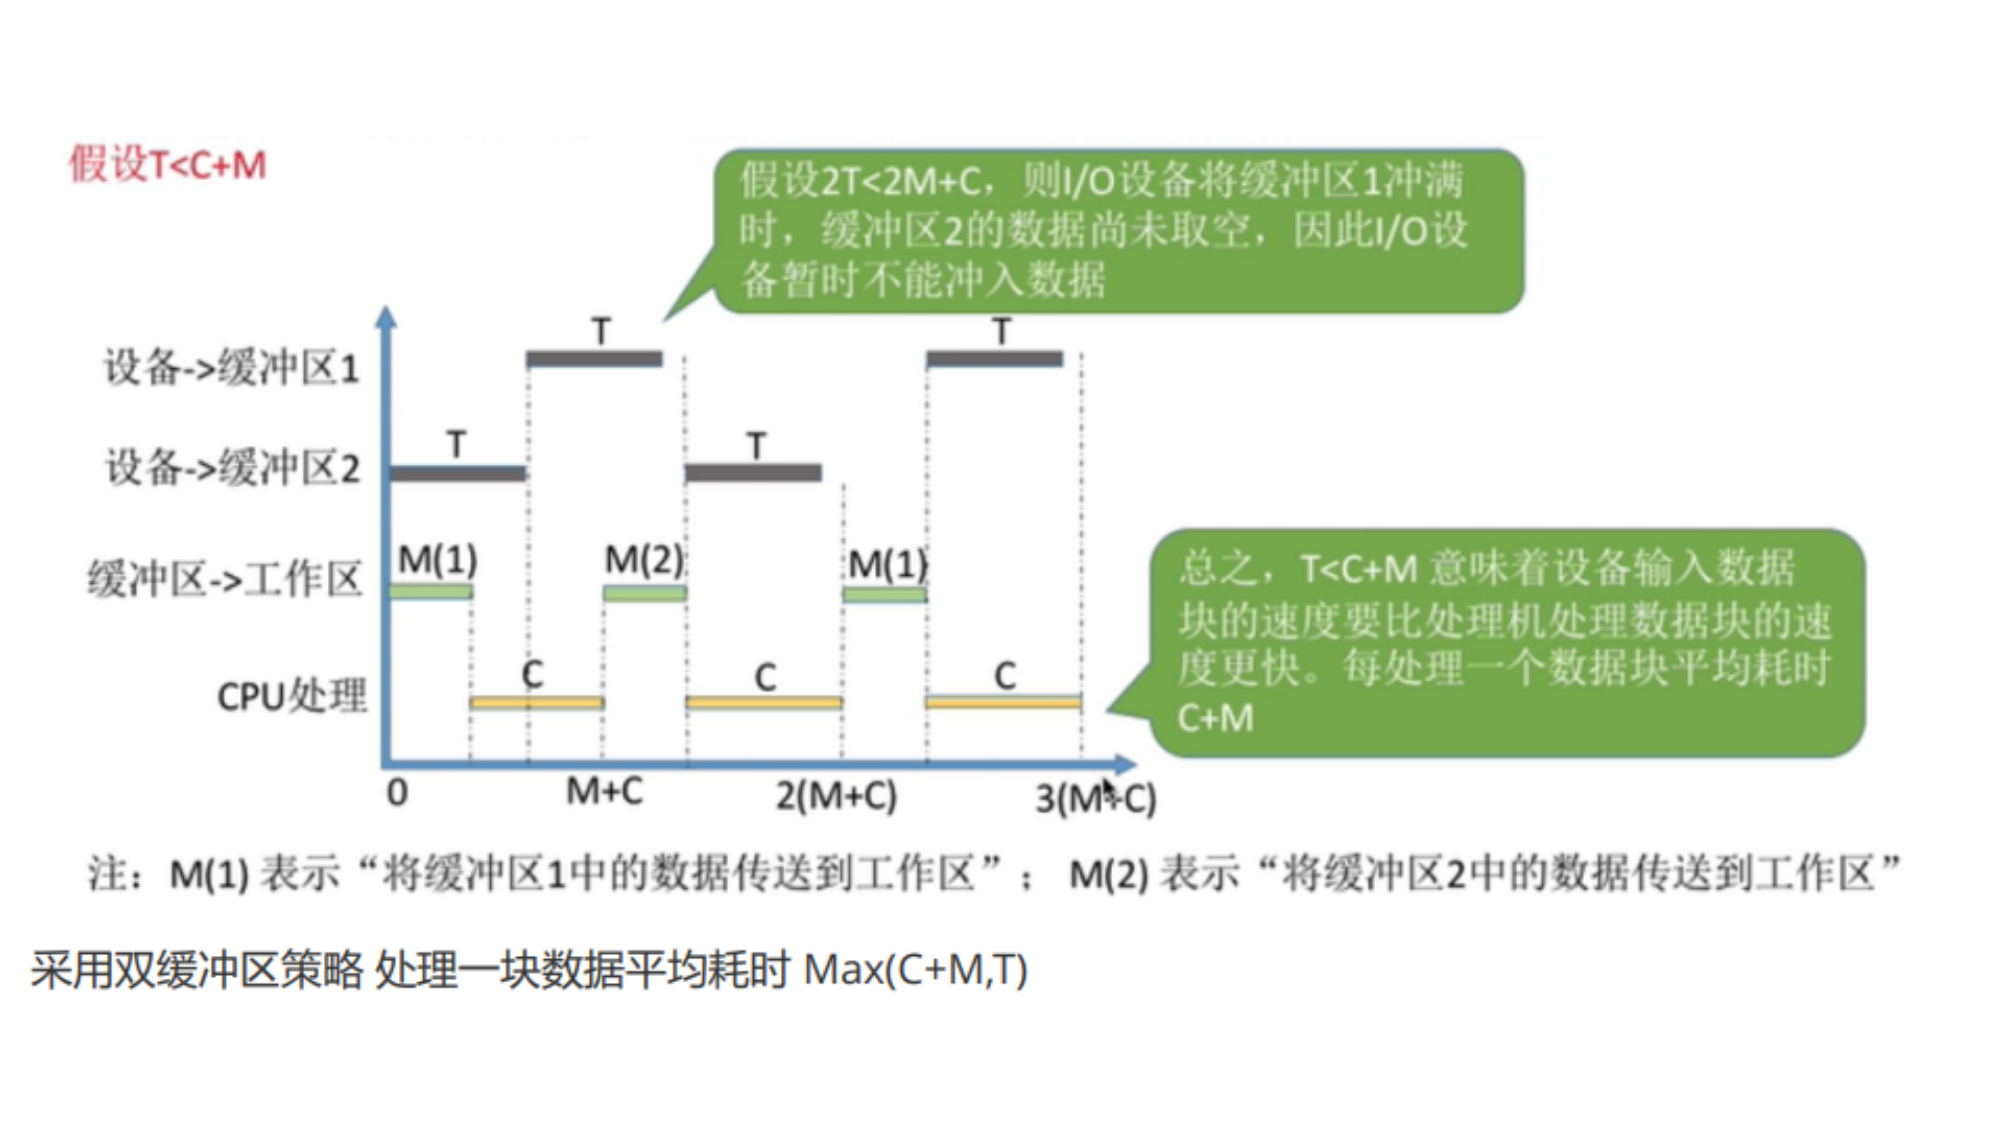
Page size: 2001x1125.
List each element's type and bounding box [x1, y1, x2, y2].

list [16, 136, 1920, 1026]
